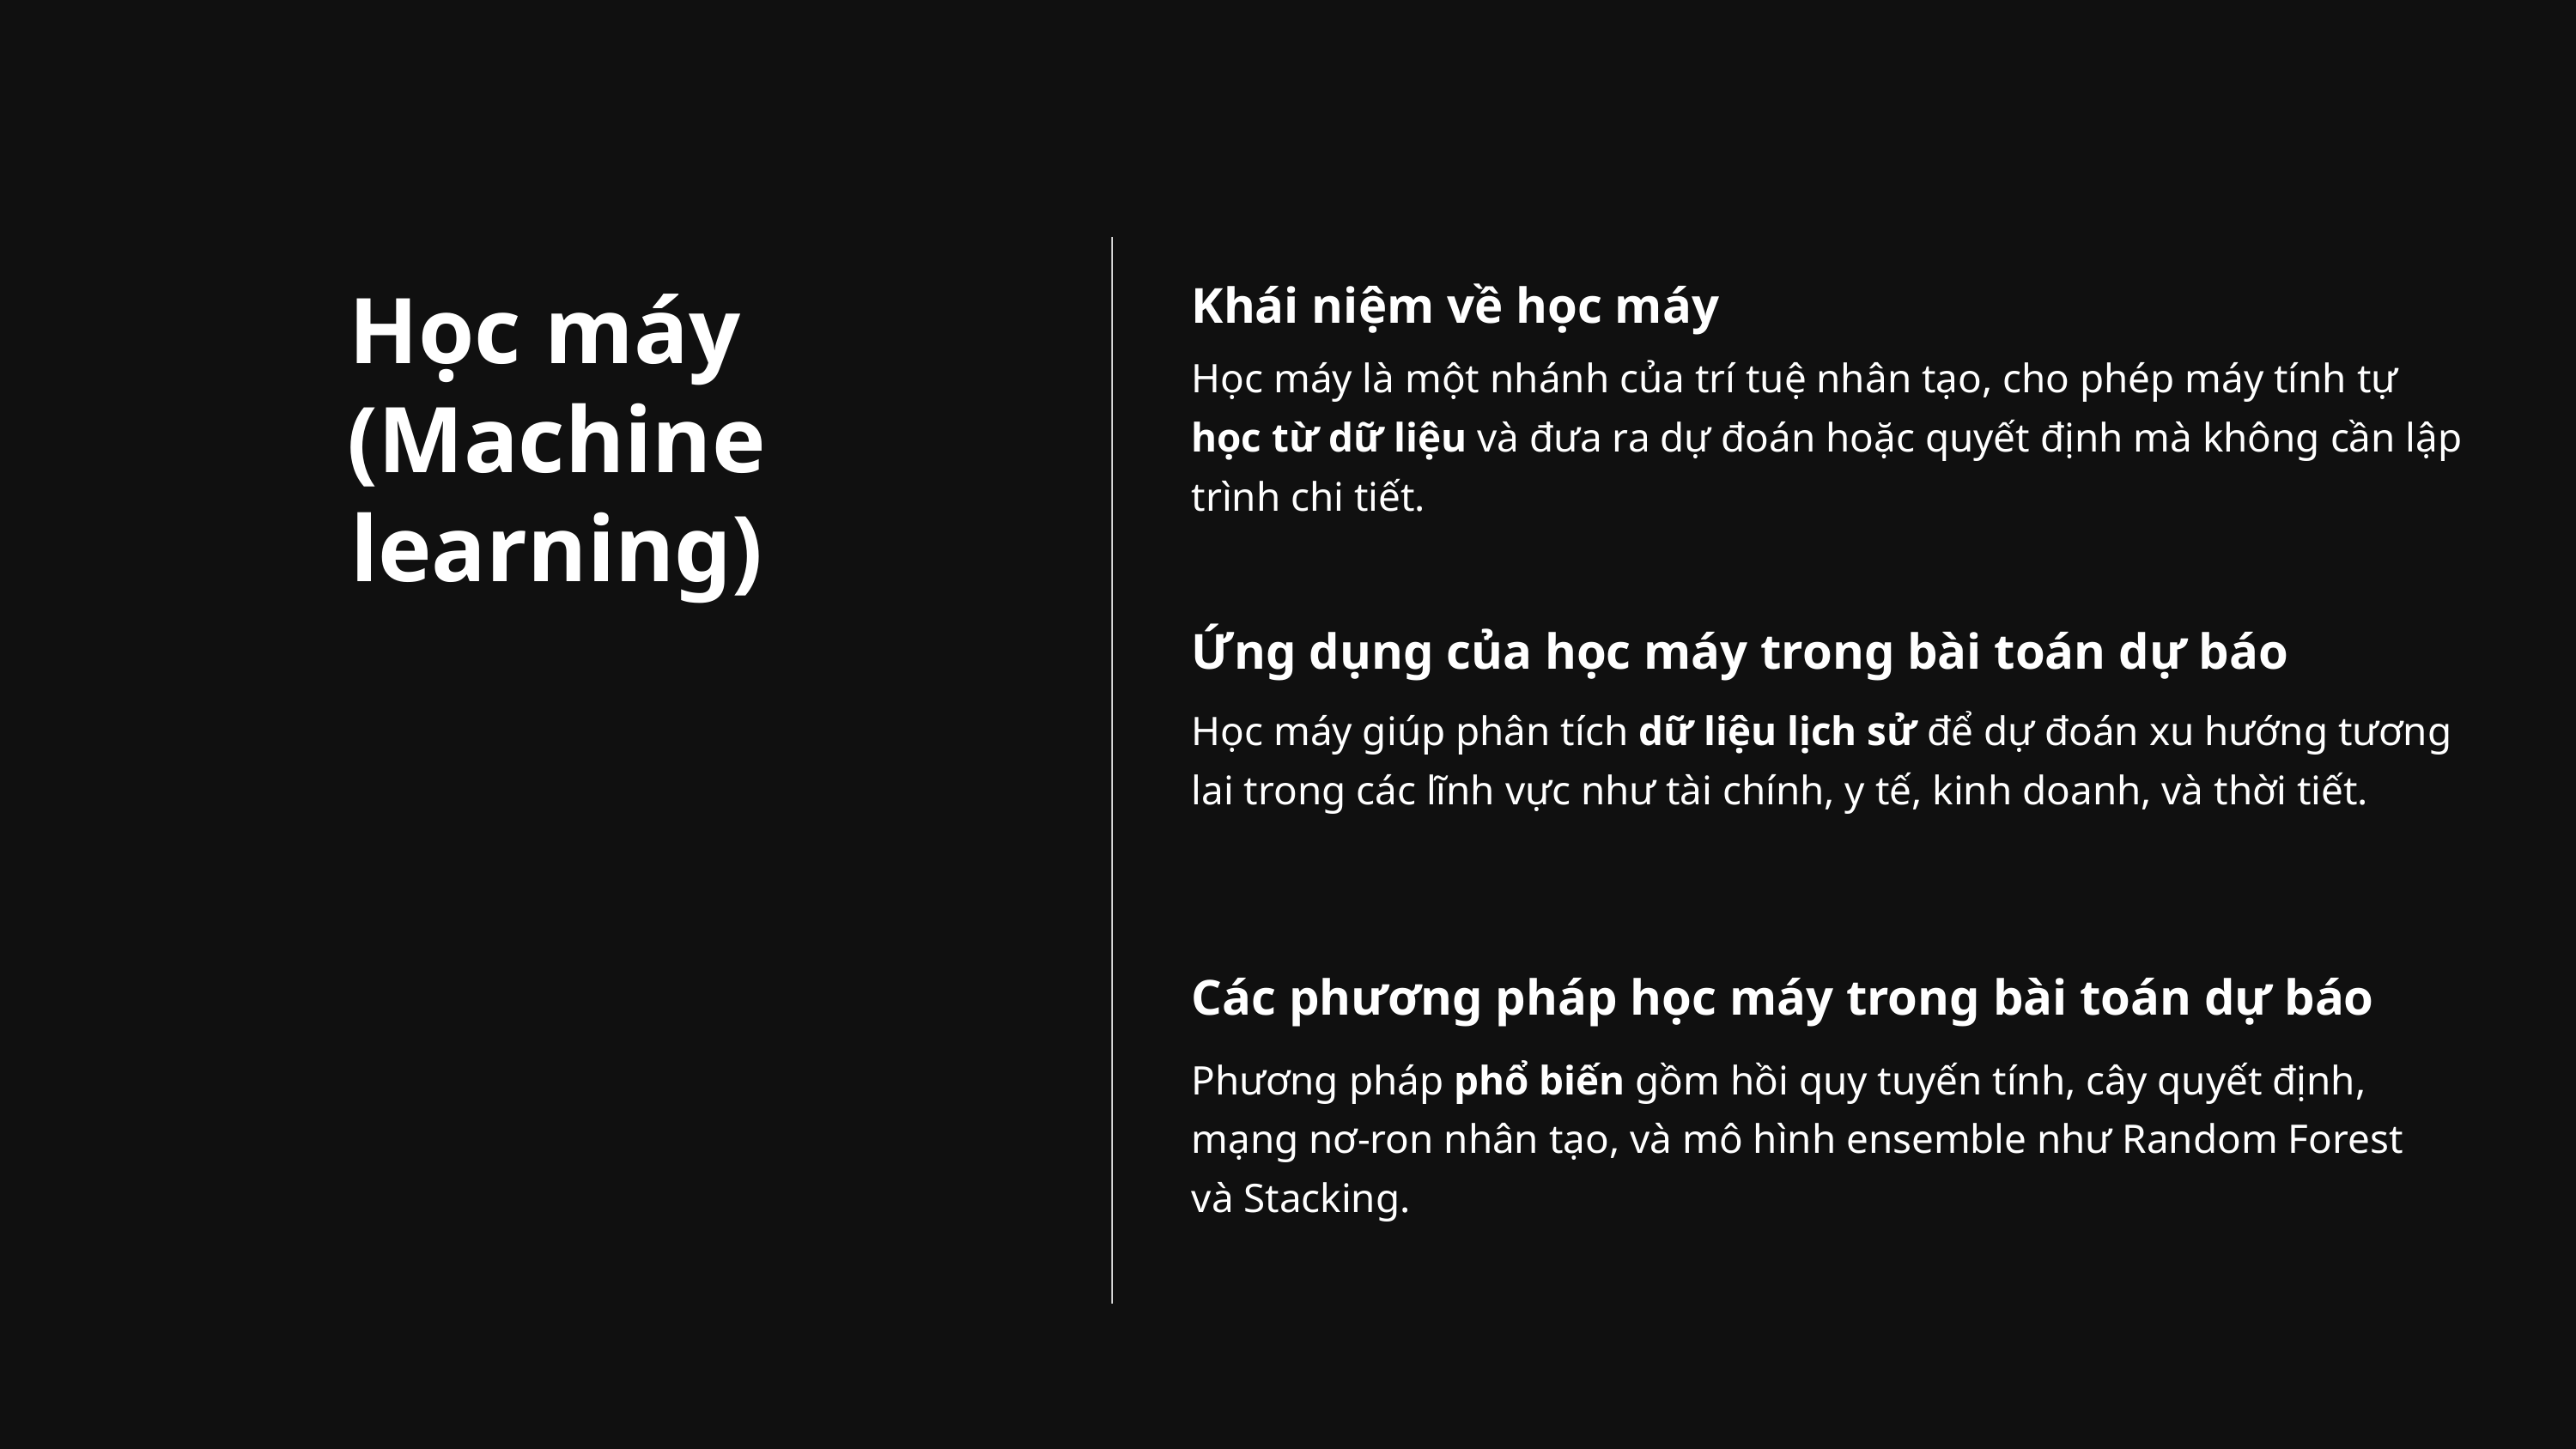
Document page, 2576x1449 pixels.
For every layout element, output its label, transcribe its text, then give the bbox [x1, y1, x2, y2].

text_box Ứng dụng của học máy trong bài toán dự báo [1191, 606, 2368, 679]
text_box Phương pháp phổ biến gồm hồi quy tuyến tính, cây quyết định, mạng nơ-ron nhân tạo, và mô hình ensemble như Random Forest và Stacking. [1191, 1043, 2432, 1221]
text_box Các phương pháp học máy trong bài toán dự báo [1191, 952, 2464, 1025]
text_box Học máy là một nhánh của trí tuệ nhân tạo, cho phép máy tính tự học từ dữ liệu và đưa ra dự đoán hoặc quyết định mà không cần lập trình chi tiết. [1191, 342, 2464, 519]
text_box Học máy (Machine learning) [144, 272, 969, 600]
text_box Khái niệm về học máy [1191, 260, 2228, 334]
text_box Học máy giúp phân tích dữ liệu lịch sử để dự đoán xu hướng tương lai trong các lĩnh vực như tài chính, y tế, kinh doanh, và thời tiết. [1191, 694, 2464, 813]
